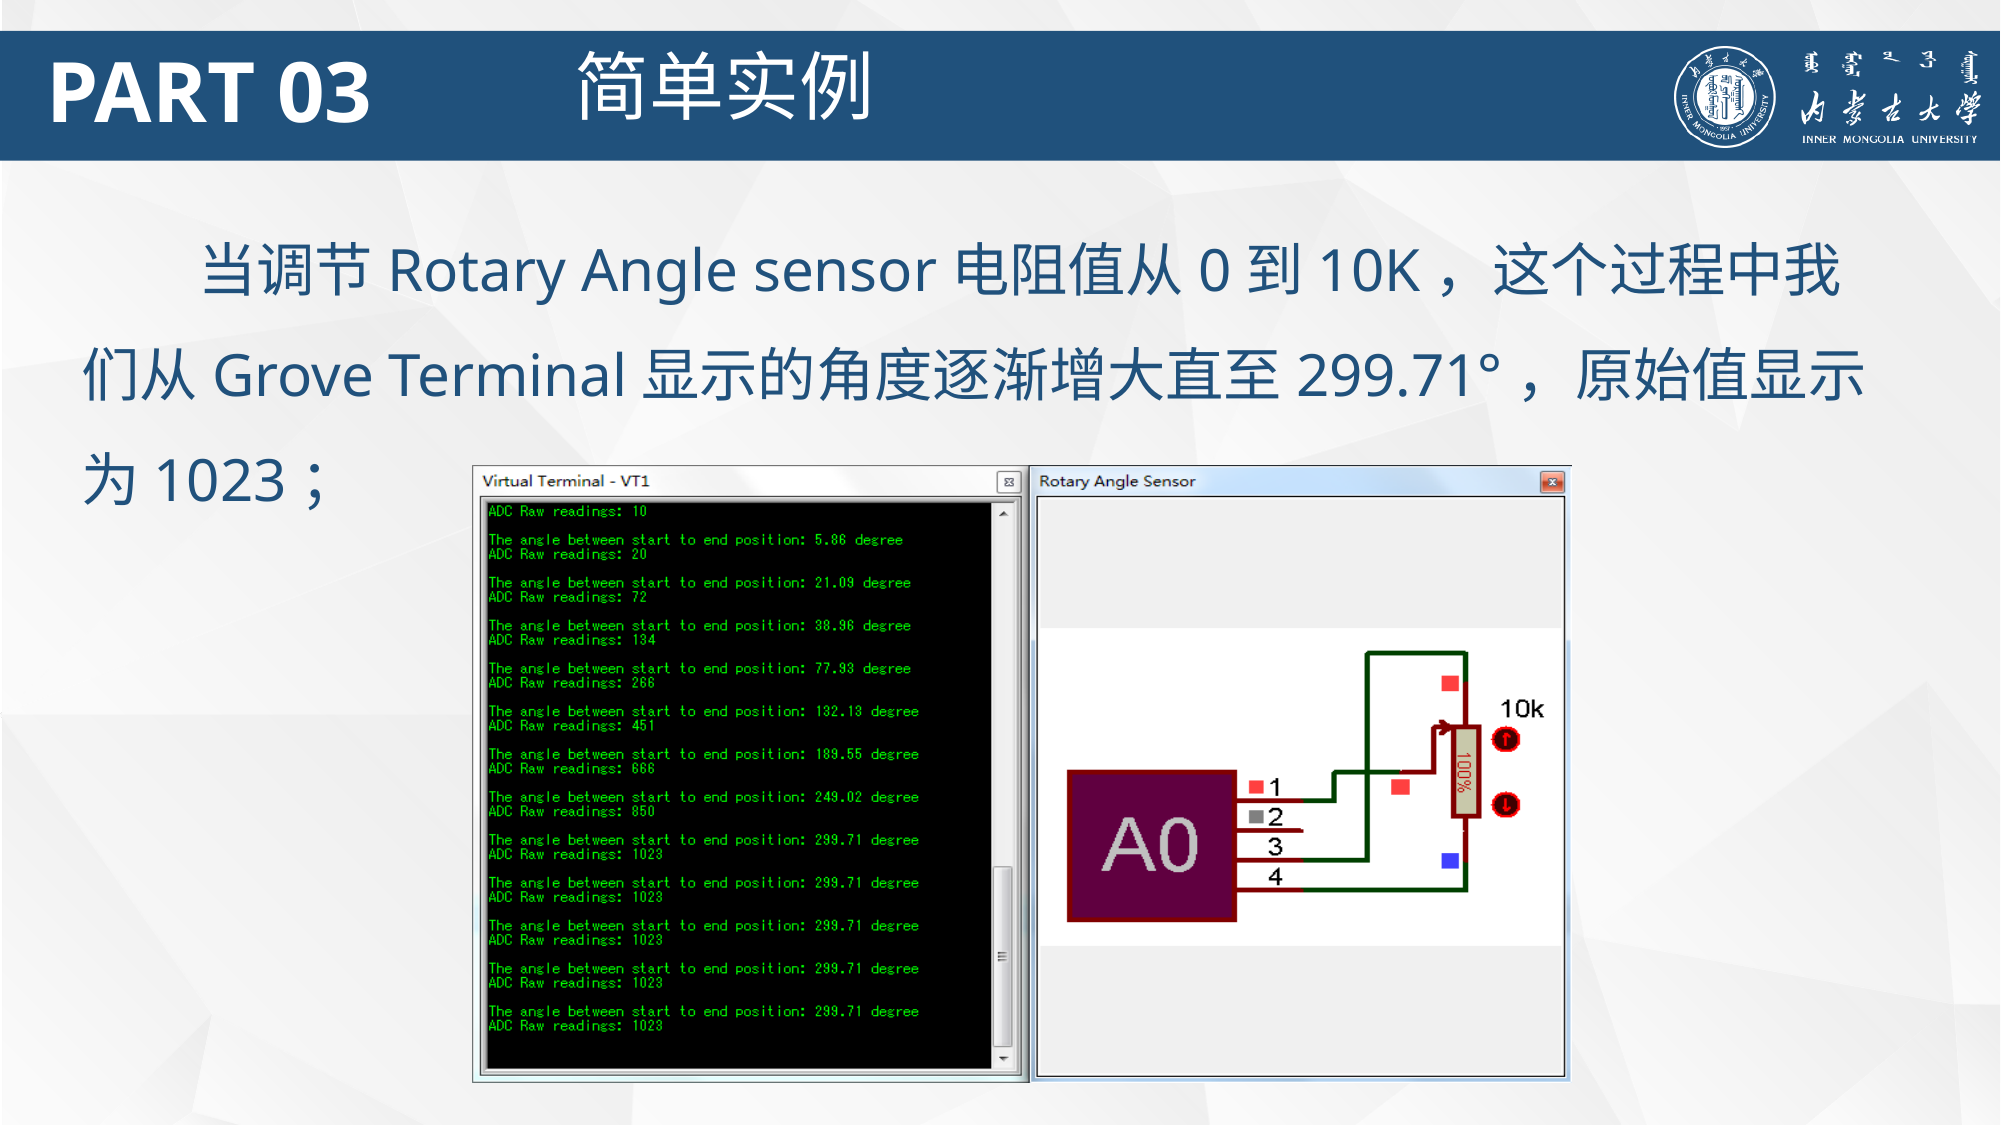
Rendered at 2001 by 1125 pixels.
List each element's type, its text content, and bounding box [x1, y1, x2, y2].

list 简单实例 [559, 75, 1485, 158]
list PART 03 [32, 75, 481, 148]
picture [1673, 75, 1986, 150]
picture [0, 0, 2001, 1125]
text_box 当调节Rotary Angle sensor电阻值从0到10K，这个过程中我们从Grove Terminal显示的角度逐渐增大直至299.71°，原始值显示为1023； [66, 190, 1886, 521]
text_box [0, 0, 2000, 75]
